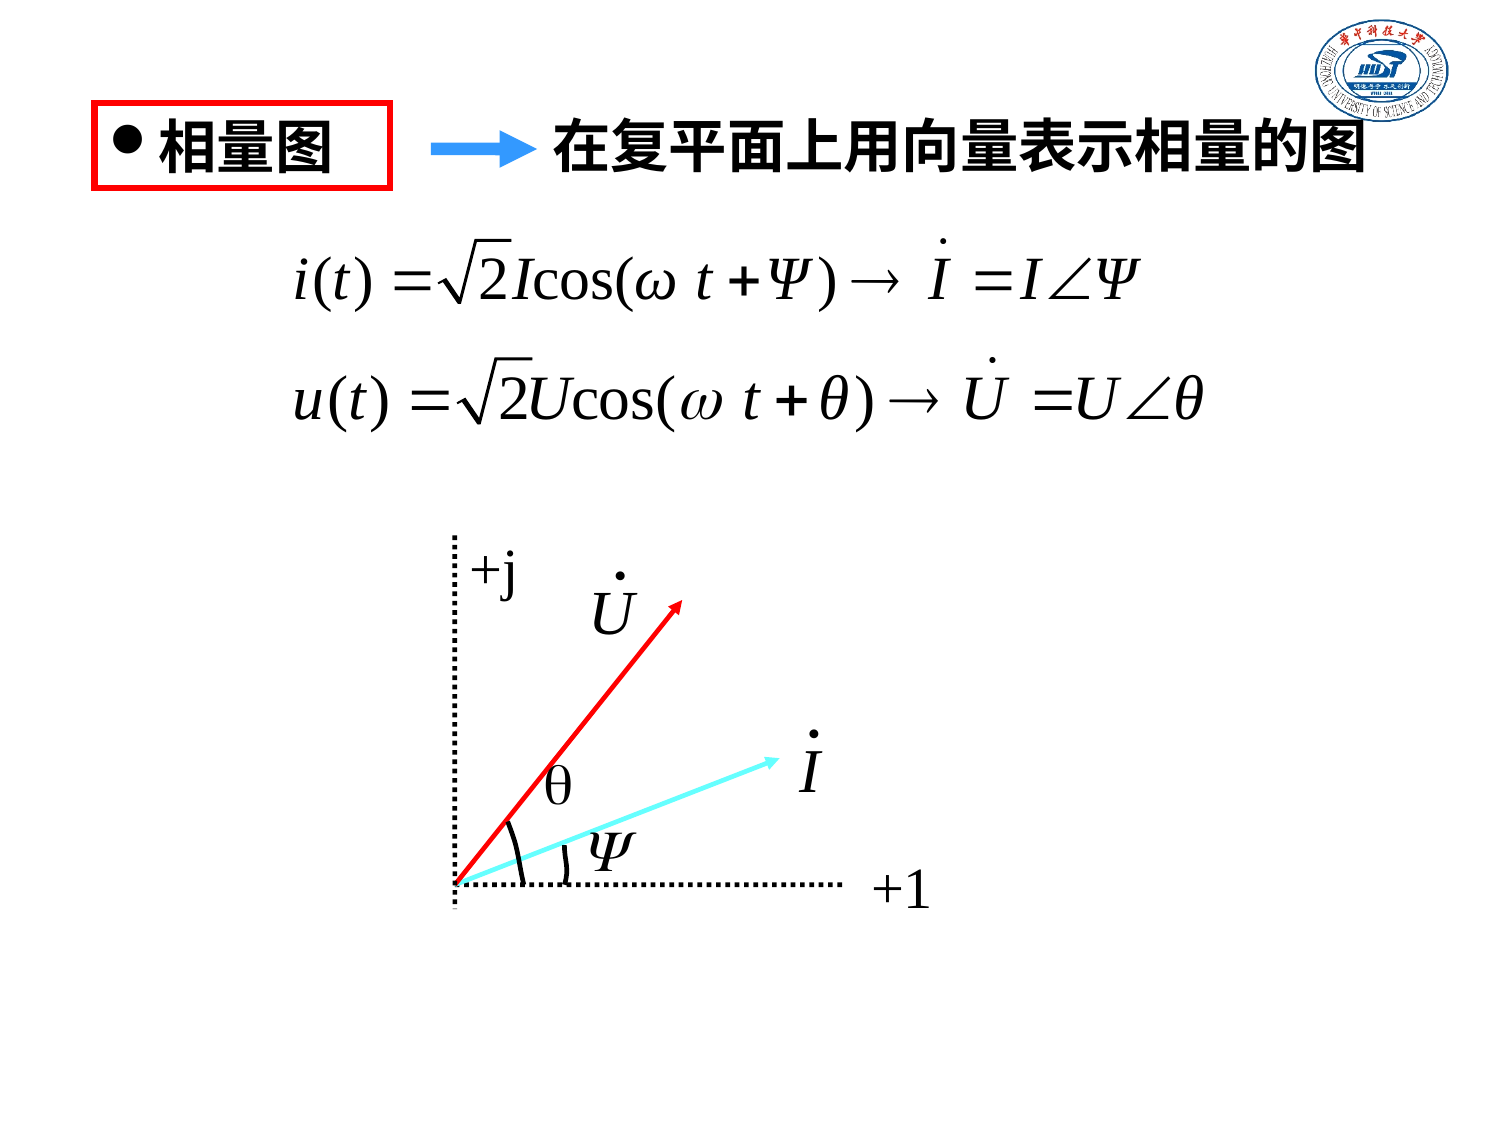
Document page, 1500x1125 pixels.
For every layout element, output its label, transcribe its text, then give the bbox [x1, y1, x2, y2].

picture [1305, 13, 1459, 101]
text_box [430, 142, 538, 156]
text_box 在复平面上用向量表示相量的图 [537, 101, 1500, 187]
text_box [284, 345, 1219, 446]
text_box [454, 523, 999, 929]
text_box 相量图 [94, 102, 390, 188]
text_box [285, 227, 1156, 325]
